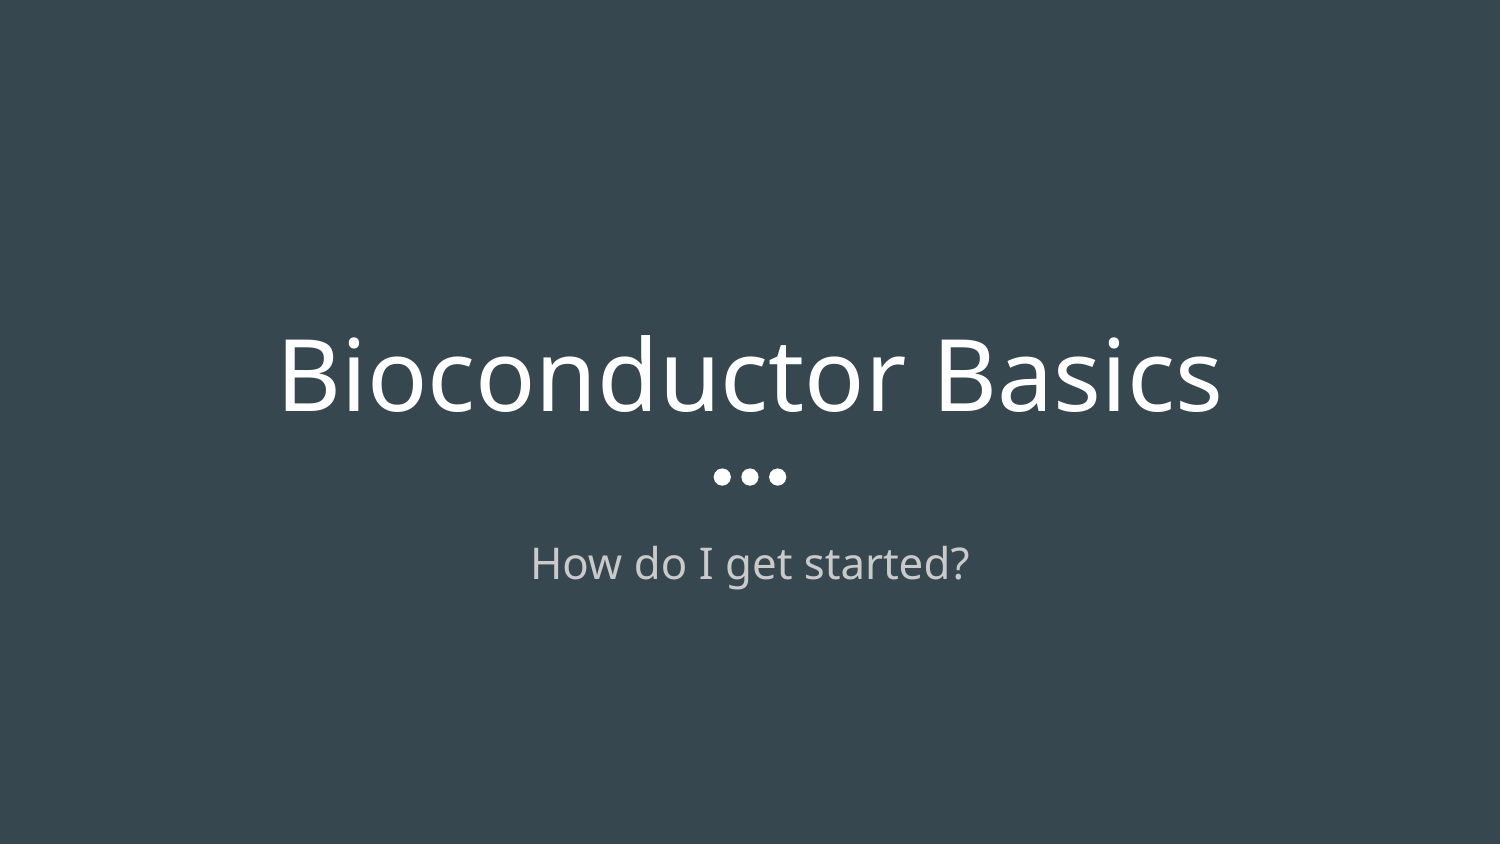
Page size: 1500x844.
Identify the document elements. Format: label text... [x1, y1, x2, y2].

subtitle How do I get started? [110, 520, 1390, 651]
title Bioconductor Basics [110, 162, 1390, 447]
